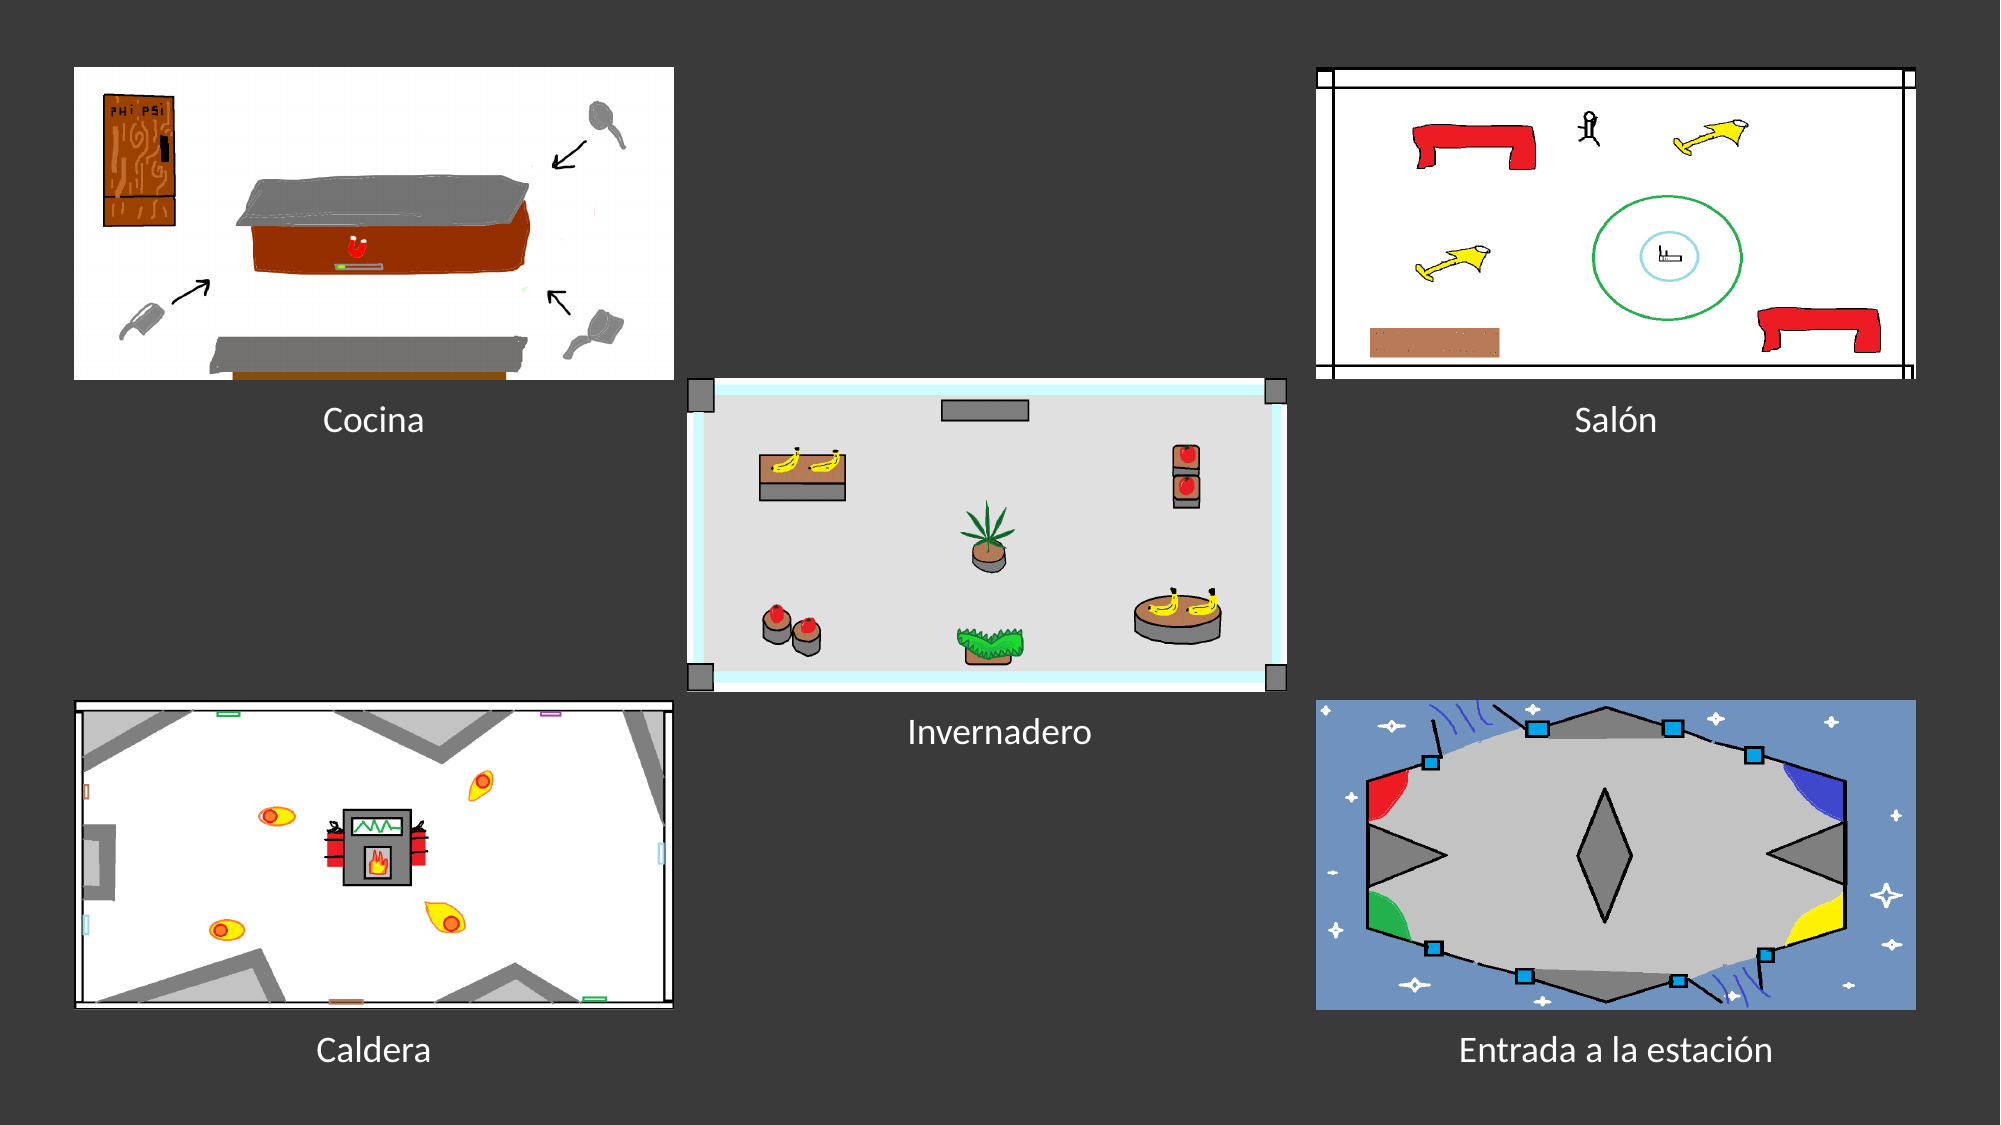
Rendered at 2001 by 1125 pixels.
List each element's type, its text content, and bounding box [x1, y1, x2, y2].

text_box Entrada a la estación [1394, 1019, 1838, 1071]
picture [687, 378, 1287, 692]
picture [74, 66, 674, 380]
picture [1316, 67, 1916, 380]
text_box Cocina [152, 389, 596, 441]
picture [74, 700, 674, 1010]
picture [1316, 700, 1916, 1010]
text_box Caldera [152, 1019, 596, 1071]
text_box Invernadero [778, 699, 1222, 753]
text_box Salón [1394, 386, 1838, 441]
